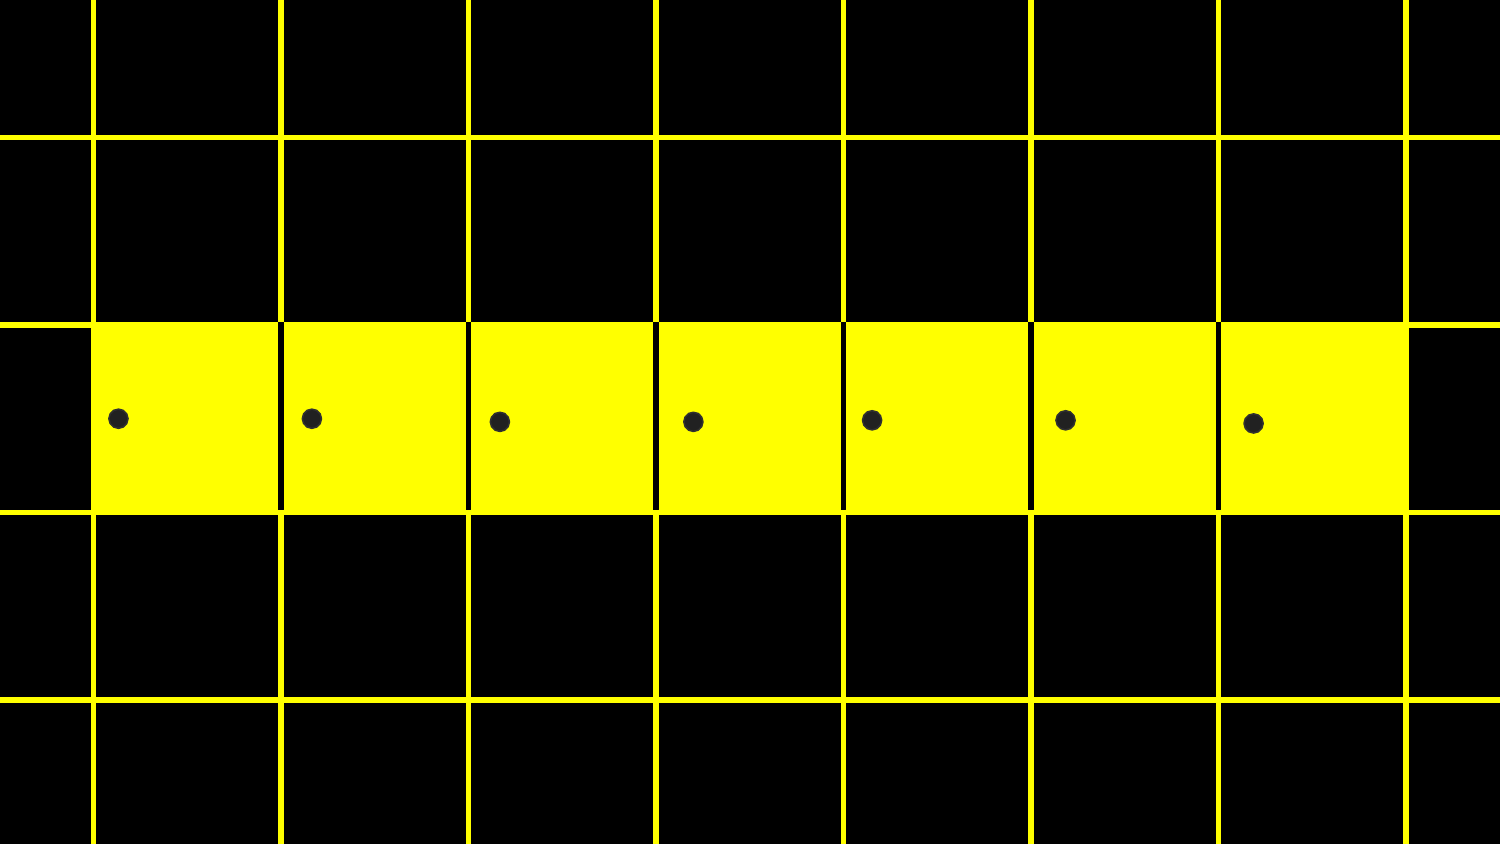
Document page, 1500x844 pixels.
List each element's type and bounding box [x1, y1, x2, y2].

table_cell [1034, 703, 1216, 844]
text_box [683, 412, 703, 432]
table_cell [846, 140, 1028, 322]
table_header [846, 0, 1028, 135]
table_cell [284, 703, 466, 844]
table_header [659, 0, 841, 135]
text_box [1055, 410, 1076, 430]
table_cell [284, 515, 466, 697]
table_cell [1409, 140, 1500, 322]
table_header [1034, 0, 1216, 135]
table_cell [284, 140, 466, 322]
table_cell [846, 703, 1028, 844]
table_cell [96, 515, 278, 697]
text_box [862, 410, 882, 430]
table_cell [1034, 328, 1216, 510]
table_cell [96, 140, 278, 322]
text_box [108, 409, 129, 429]
text_box [1243, 413, 1264, 434]
table_cell [1409, 703, 1500, 844]
table_cell [659, 140, 841, 322]
table_cell [0, 703, 91, 844]
table_cell [284, 328, 466, 510]
table_cell [846, 515, 1028, 697]
table_cell [1034, 515, 1216, 697]
table_cell [0, 515, 91, 697]
table_header [284, 0, 466, 135]
table_cell [471, 140, 653, 322]
table_cell [0, 140, 91, 322]
table_header [0, 0, 91, 135]
table_cell [659, 515, 841, 697]
table_cell [1221, 703, 1403, 844]
table_cell [1221, 328, 1403, 510]
table_cell [659, 328, 841, 510]
text_box [490, 412, 510, 432]
table_cell [659, 703, 841, 844]
table_header [471, 0, 653, 135]
table_cell [96, 703, 278, 844]
table_cell [846, 328, 1028, 510]
table_cell [471, 703, 653, 844]
table_cell [96, 328, 278, 510]
table_cell [1221, 140, 1403, 322]
table_header [1221, 0, 1403, 135]
table_cell [1409, 328, 1500, 510]
table_header [96, 0, 278, 135]
table_cell [0, 328, 91, 510]
table_cell [1221, 515, 1403, 697]
table_cell [1409, 515, 1500, 697]
table_cell [471, 515, 653, 697]
table_cell [1034, 140, 1216, 322]
table_header [1409, 0, 1500, 135]
text_box [302, 409, 322, 429]
table_cell [471, 328, 653, 510]
